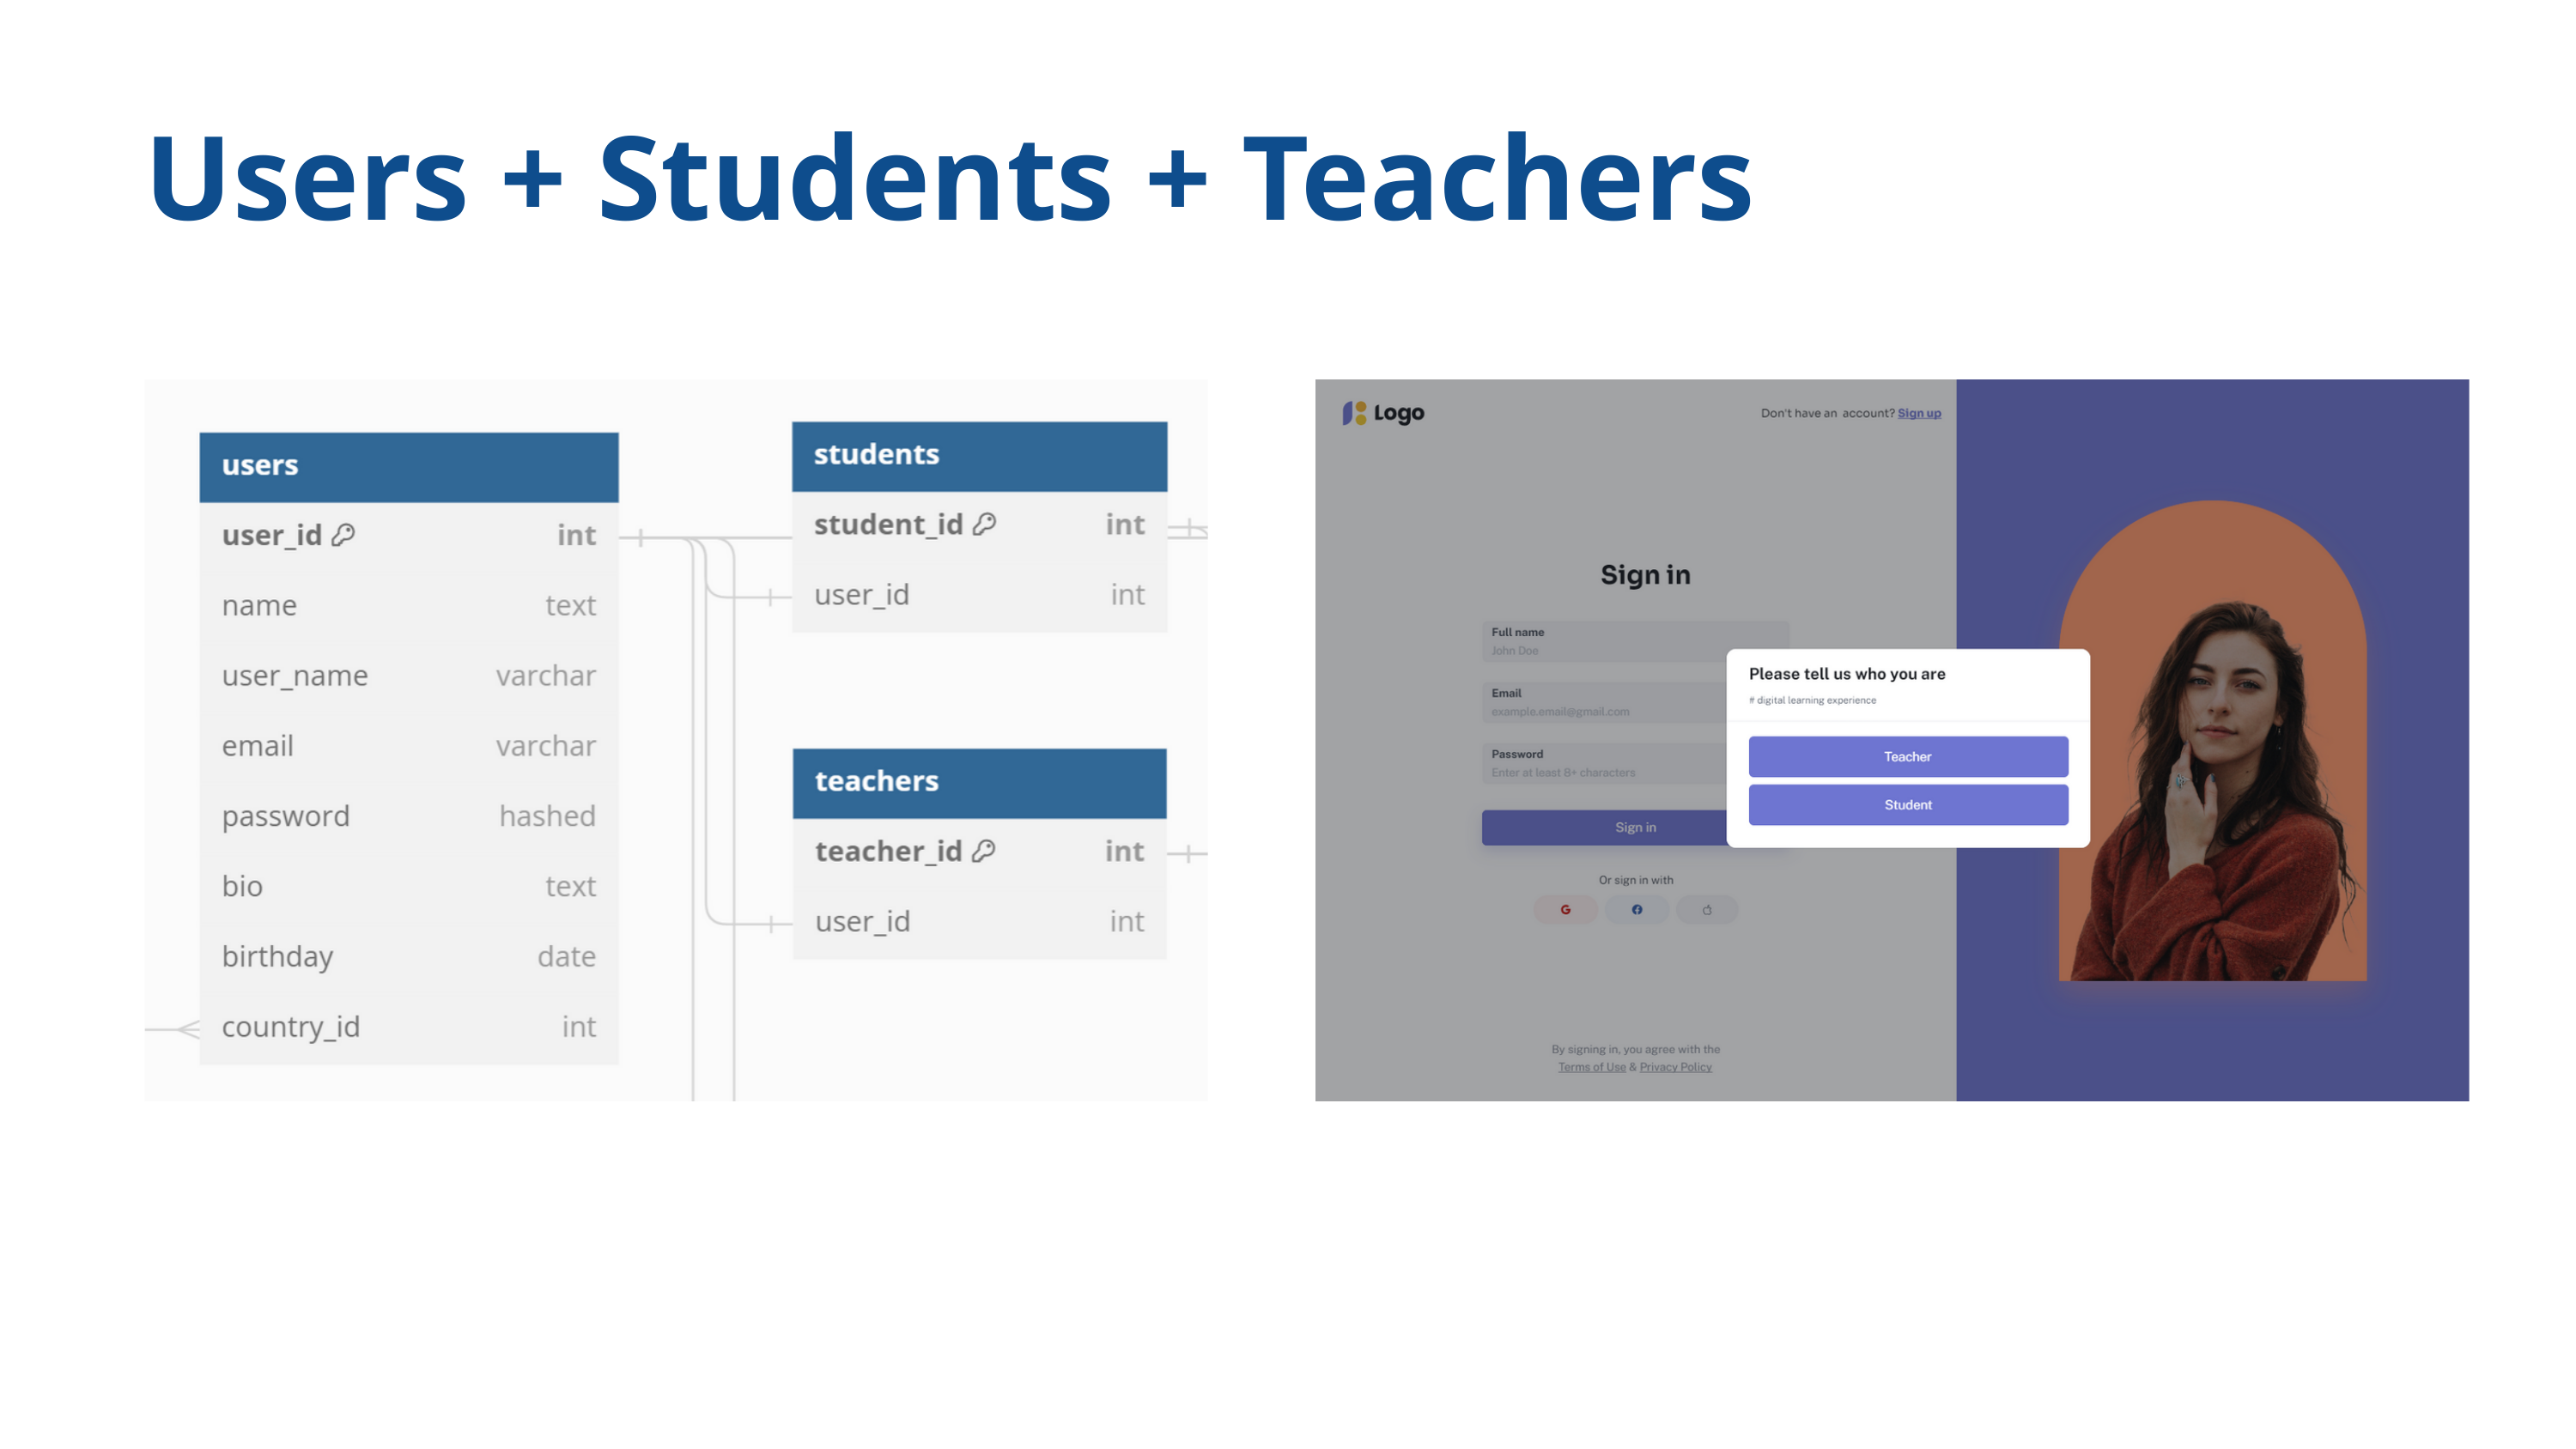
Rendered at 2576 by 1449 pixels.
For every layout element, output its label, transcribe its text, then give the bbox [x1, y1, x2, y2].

text_box [144, 379, 1208, 1101]
text_box Users + Students + Teachers [144, 48, 1933, 244]
text_box [1315, 379, 2470, 1101]
